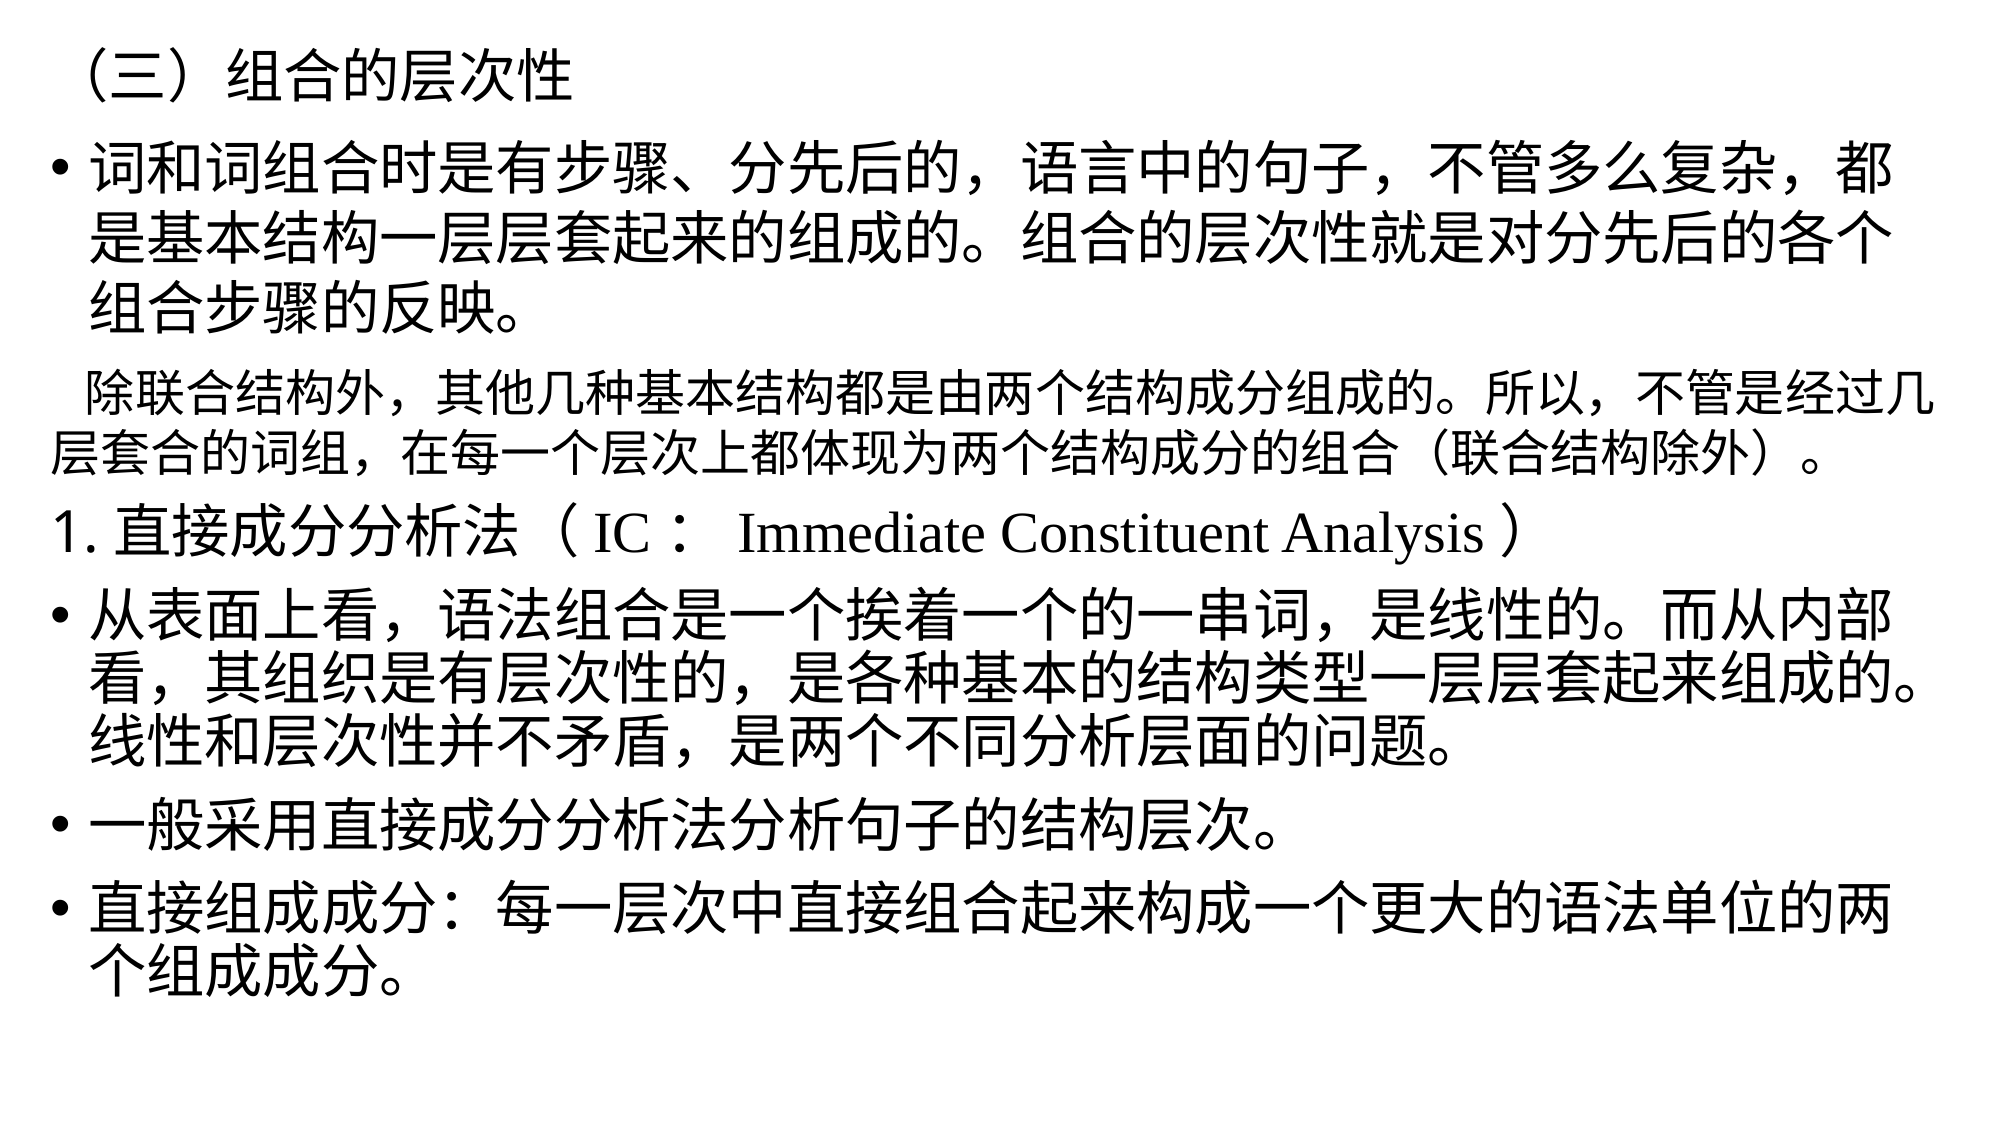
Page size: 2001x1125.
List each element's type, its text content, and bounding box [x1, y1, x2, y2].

list （三）组合的层次性 词和词组合时是有步骤、分先后的，语言中的句子，不管多么复杂，都是基本结构一层层套起来的组成的。组合的层次性就是对分先后的各个组合步骤的反映。 除联合结构外，其他几种基本结构都是由两个结构成分组成的。所以，不管是经过几层套合的词组，在每一个层次上都体现为两个结构成分的组合（联合结构除外）。 1.直接成分分析法（IC：Immediate Constituent Analysis） 从表面上看，语法组合是一个挨着一个的一串词，是线性的。而从内部看，其组织是有层次性的，是各种基本的结构类型一层层套起来组成的。线性和层次性并不矛盾，是两个不同分析层面的问题。 一般采用直接成分分析法分析句子的结构层次。 直接组成成分：每一层次中直接组合起来构成一个更大的语法单位的两个组成成分。 [35, 40, 1963, 1105]
